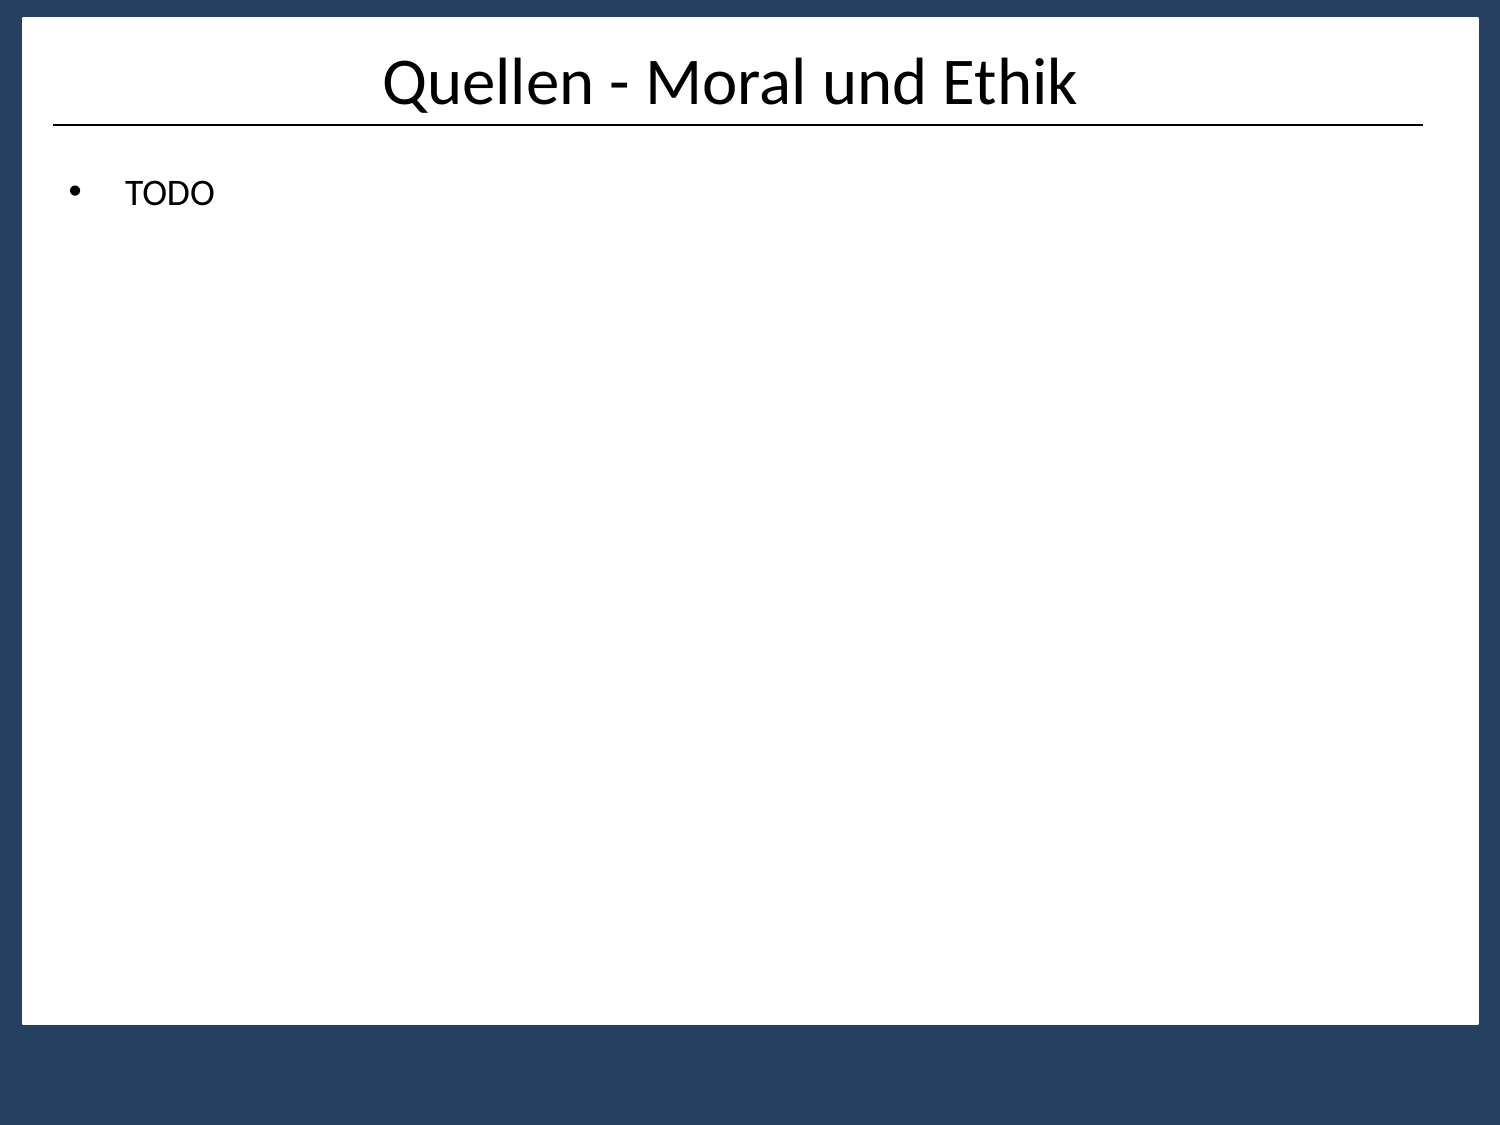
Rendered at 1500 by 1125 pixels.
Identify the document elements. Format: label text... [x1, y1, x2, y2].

title Quellen - Moral und Ethik [53, 30, 1425, 126]
list TODO [53, 160, 1425, 728]
